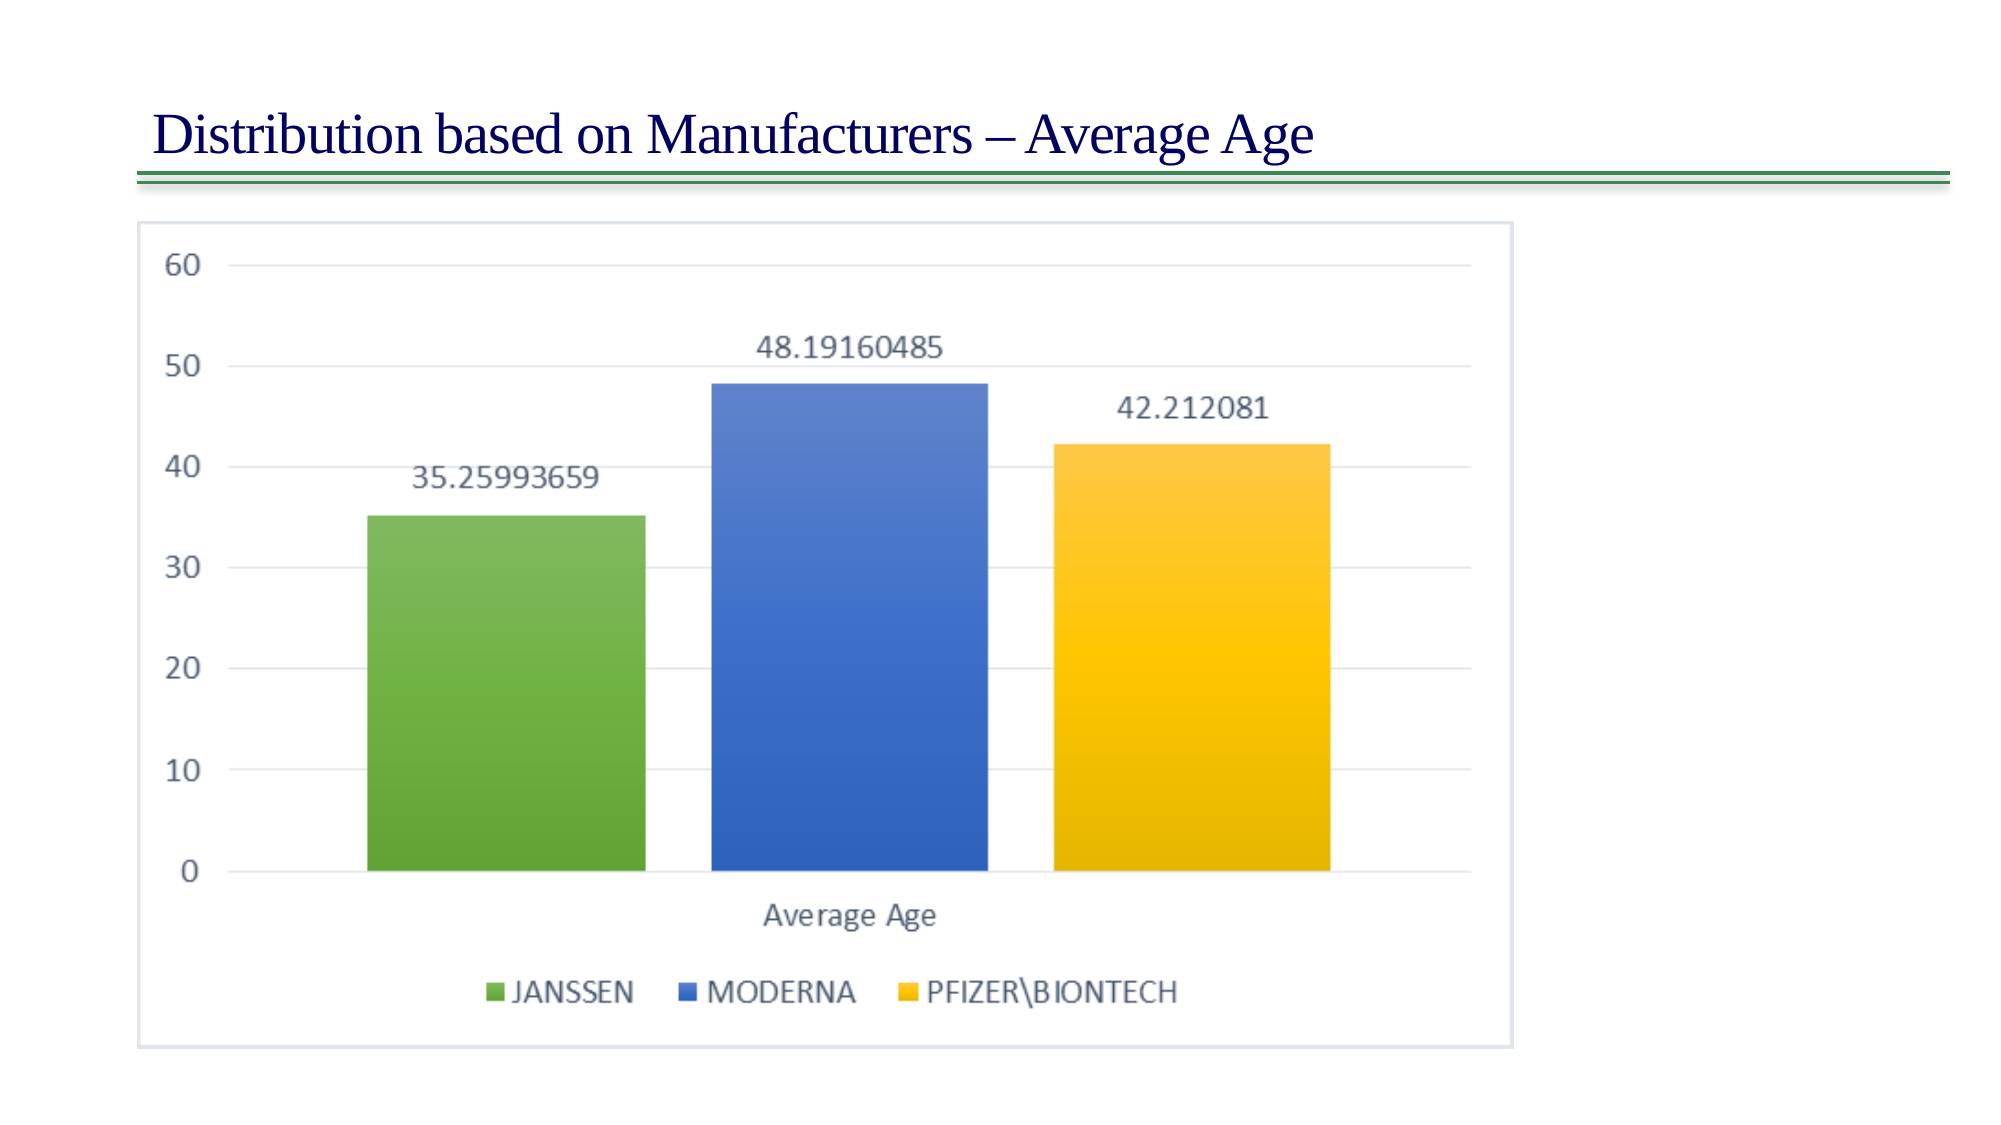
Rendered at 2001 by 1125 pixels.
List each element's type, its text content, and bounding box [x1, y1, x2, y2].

picture [137, 220, 1514, 1049]
title Distribution based on Manufacturers – Average Age [137, 47, 1950, 171]
